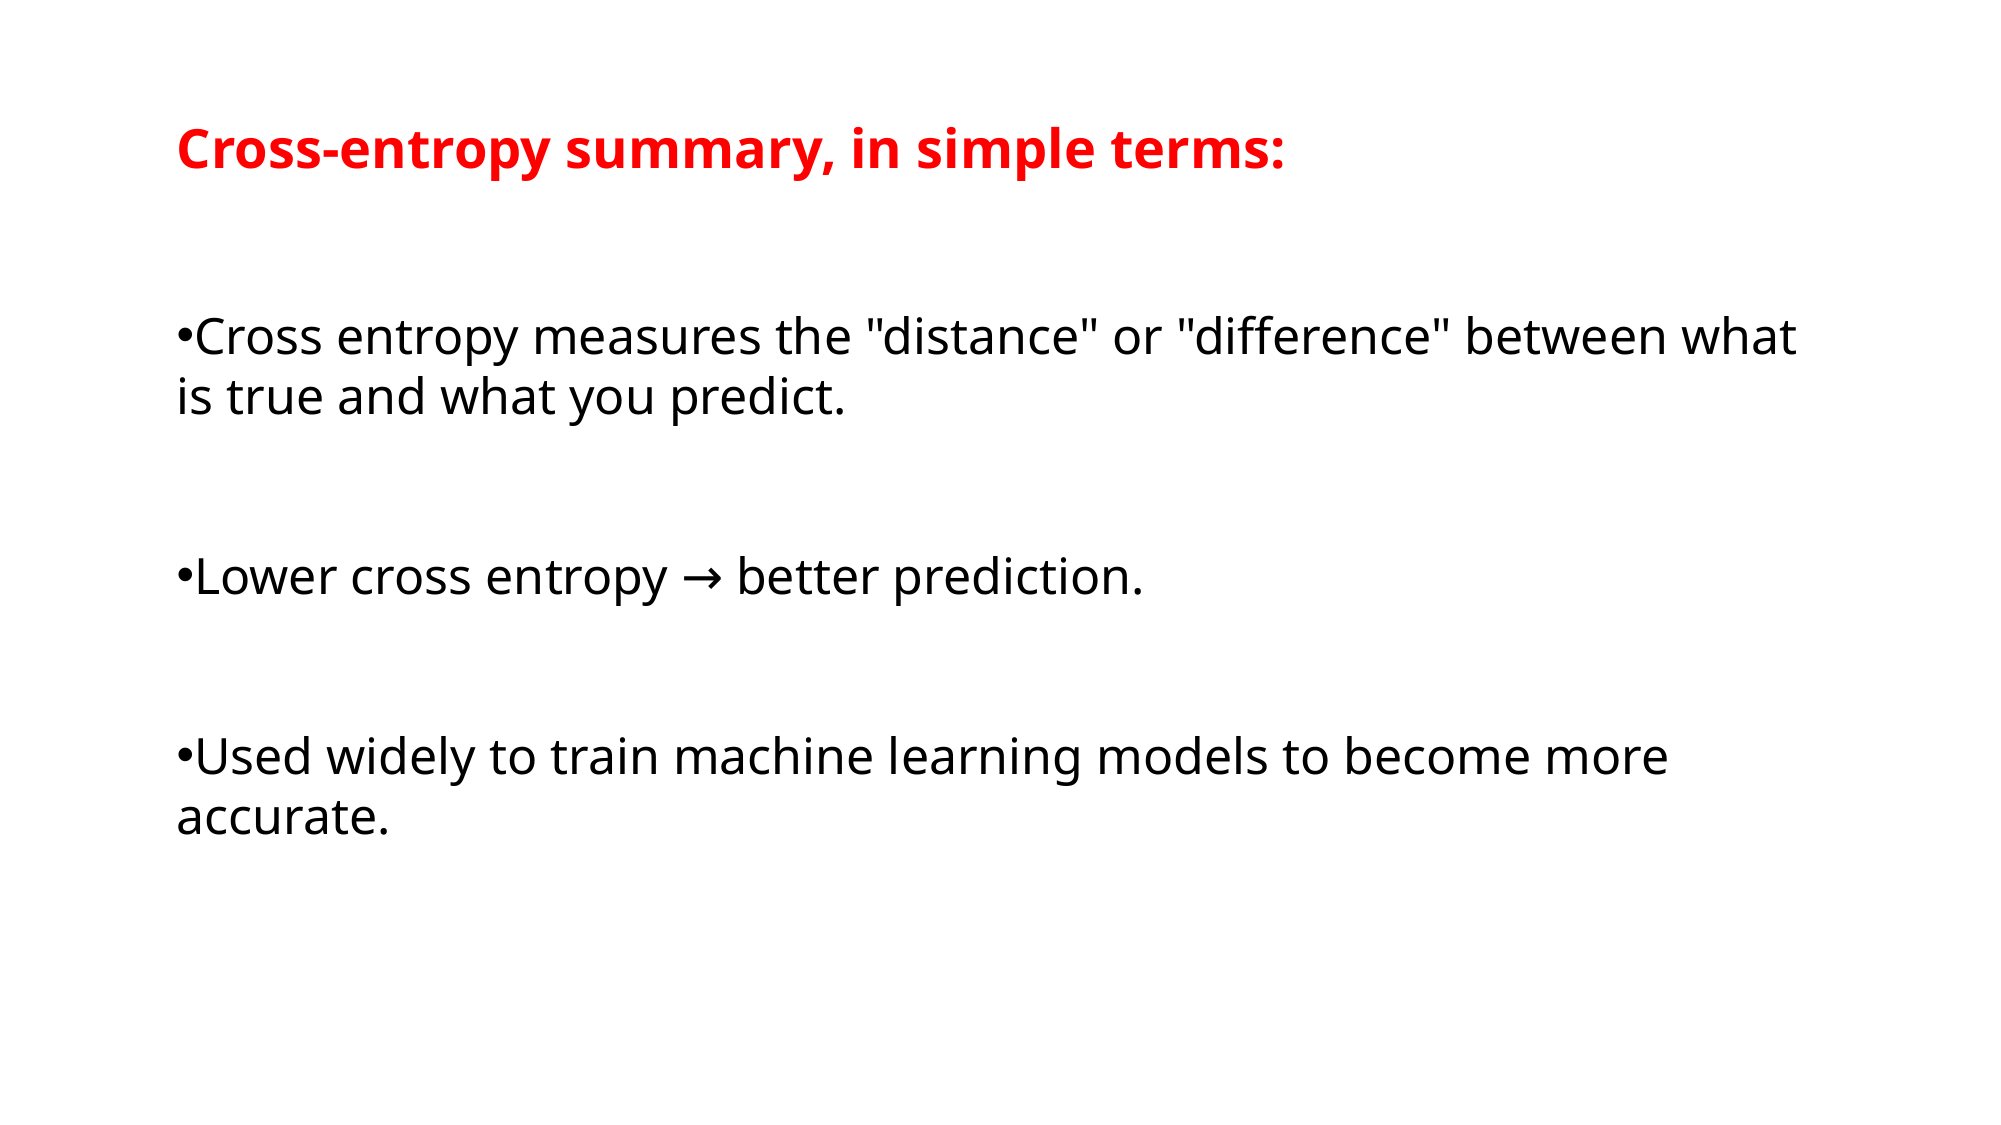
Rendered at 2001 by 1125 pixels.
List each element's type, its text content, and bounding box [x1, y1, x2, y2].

text_box Cross-entropy summary, in simple terms: Cross entropy measures the "distance" or "difference" between what is true and what you predict. Lower cross entropy → better prediction. Used widely to train machine learning models to become more accurate. [161, 106, 1826, 852]
